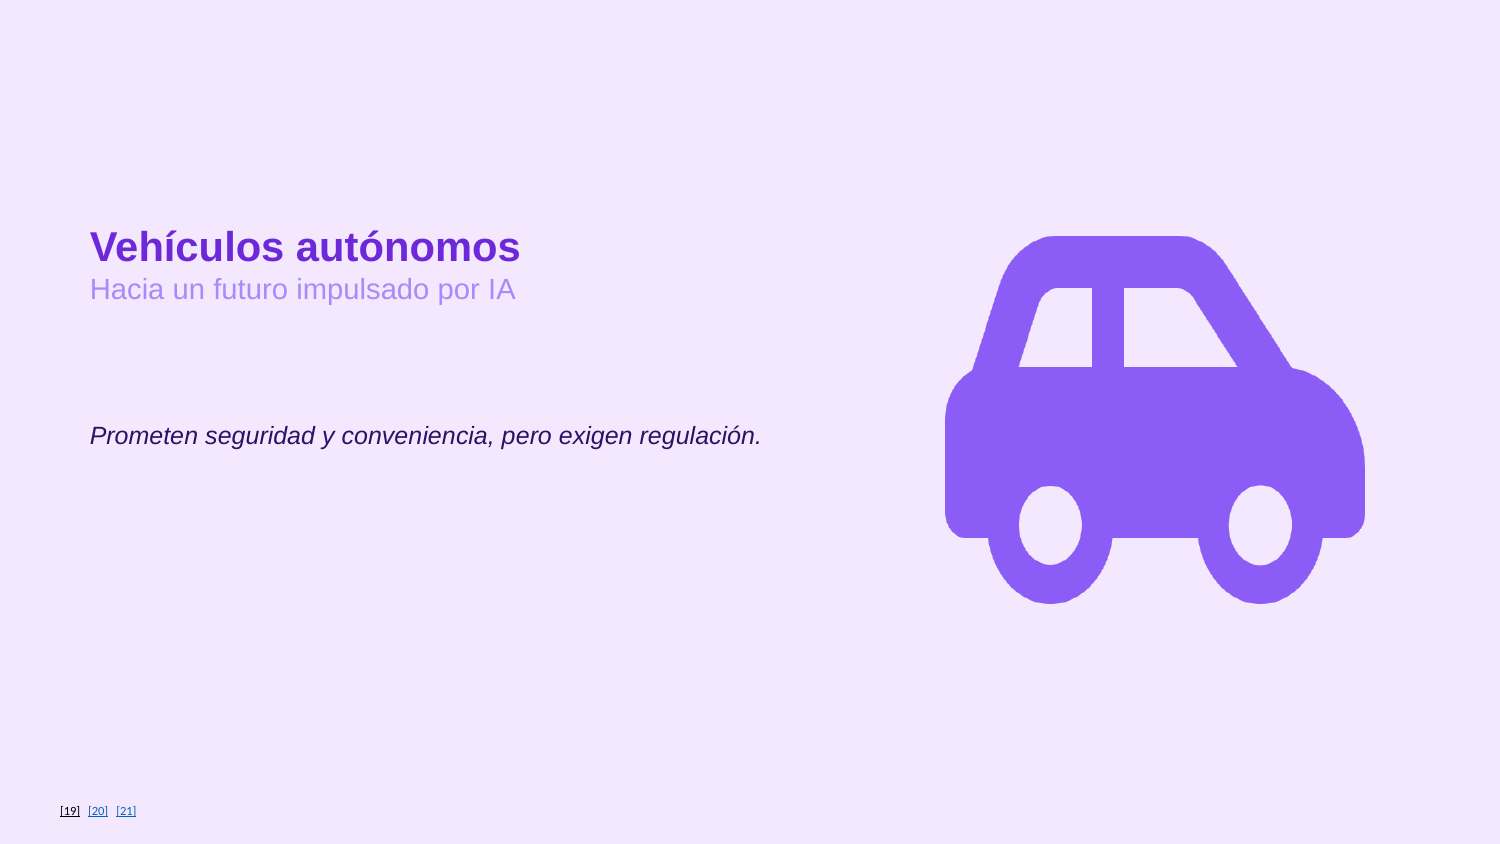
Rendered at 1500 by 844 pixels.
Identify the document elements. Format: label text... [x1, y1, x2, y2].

text_box [19] [20] [21] [59, 791, 1440, 829]
picture [944, 209, 1365, 630]
text_box Vehículos autónomos Hacia un futuro impulsado por IA [74, 179, 900, 345]
text_box Prometen seguridad y conveniencia, pero exigen regulación. [74, 359, 900, 510]
